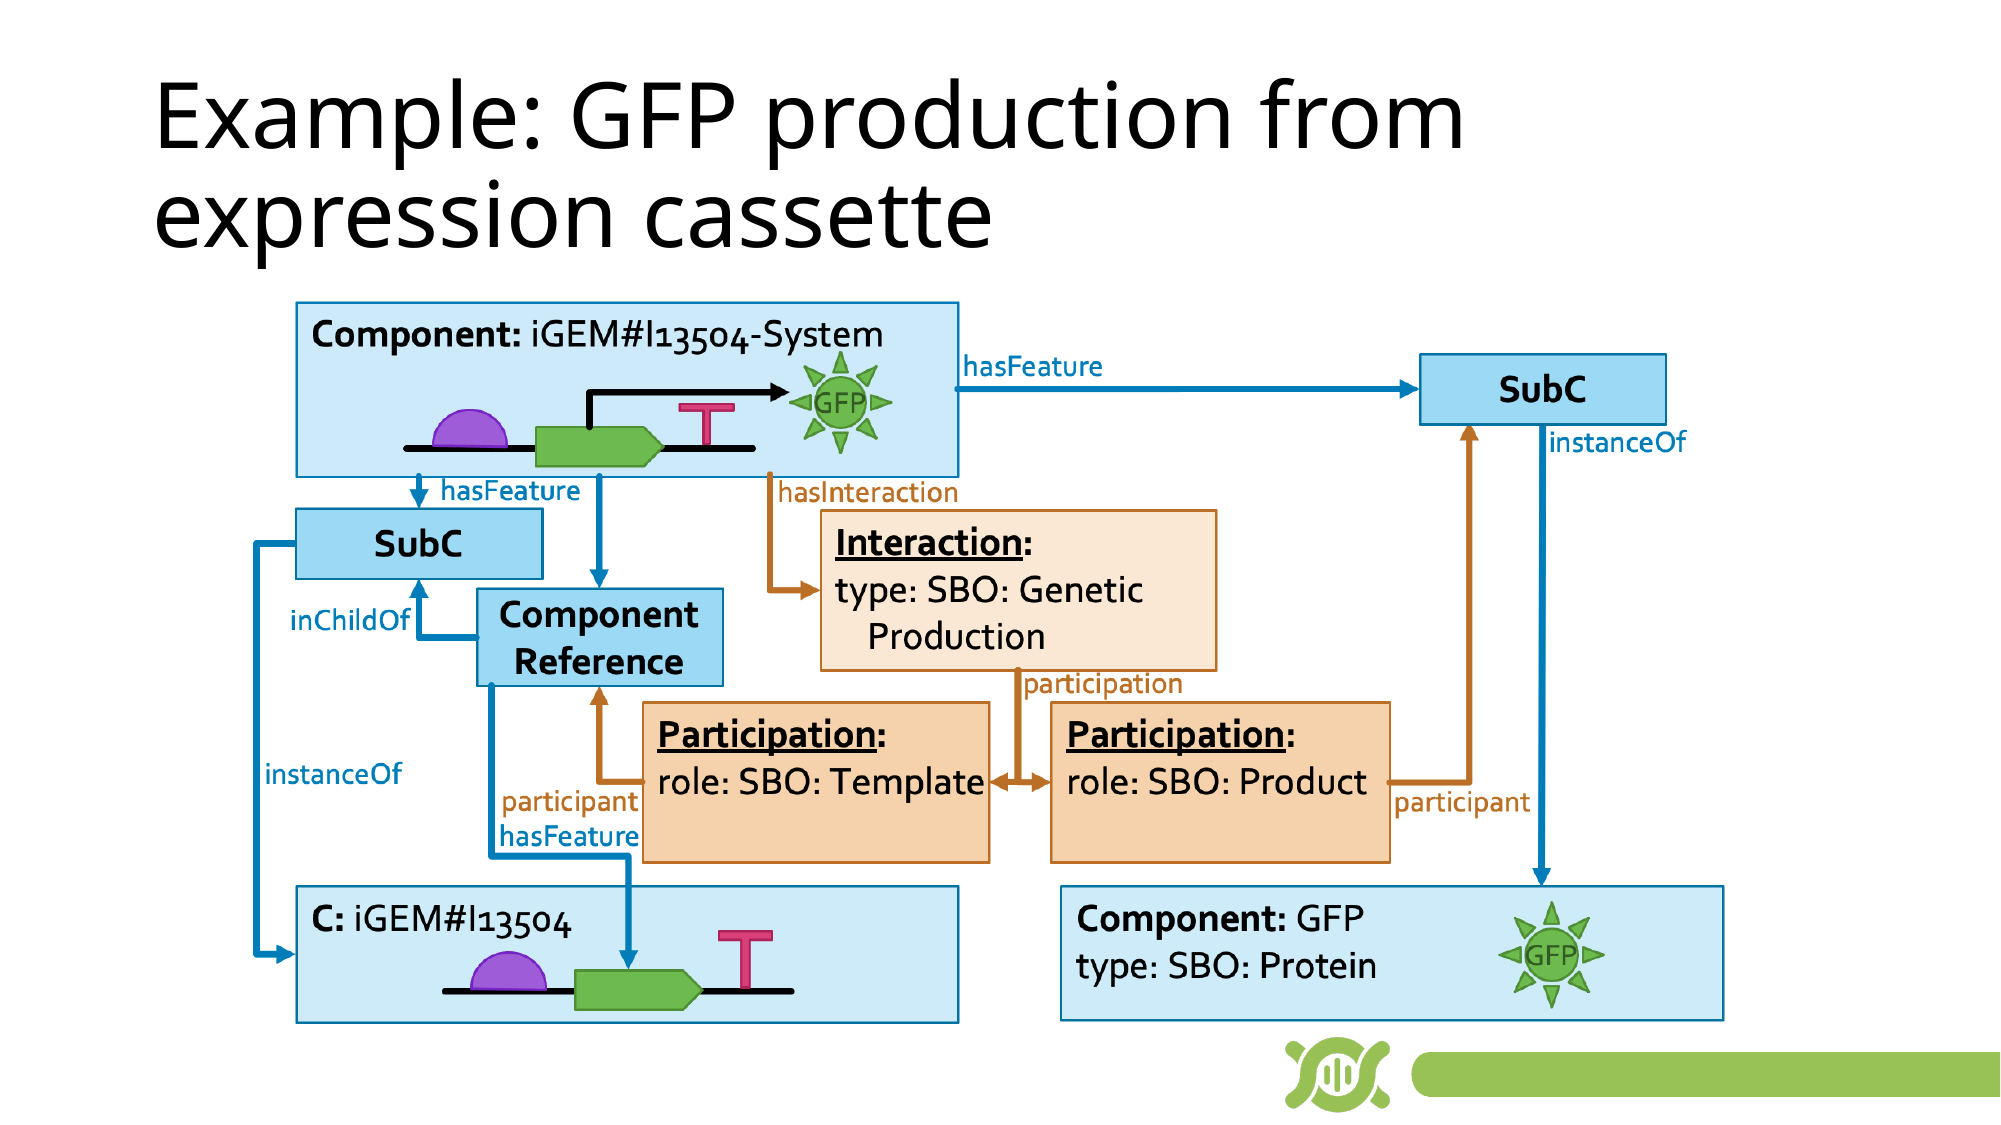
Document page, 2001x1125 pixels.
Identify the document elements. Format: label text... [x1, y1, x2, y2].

picture [237, 293, 1729, 1125]
title Example: GFP production from expression cassette [137, 59, 1863, 278]
slide_number 17 [1412, 1042, 1792, 1103]
